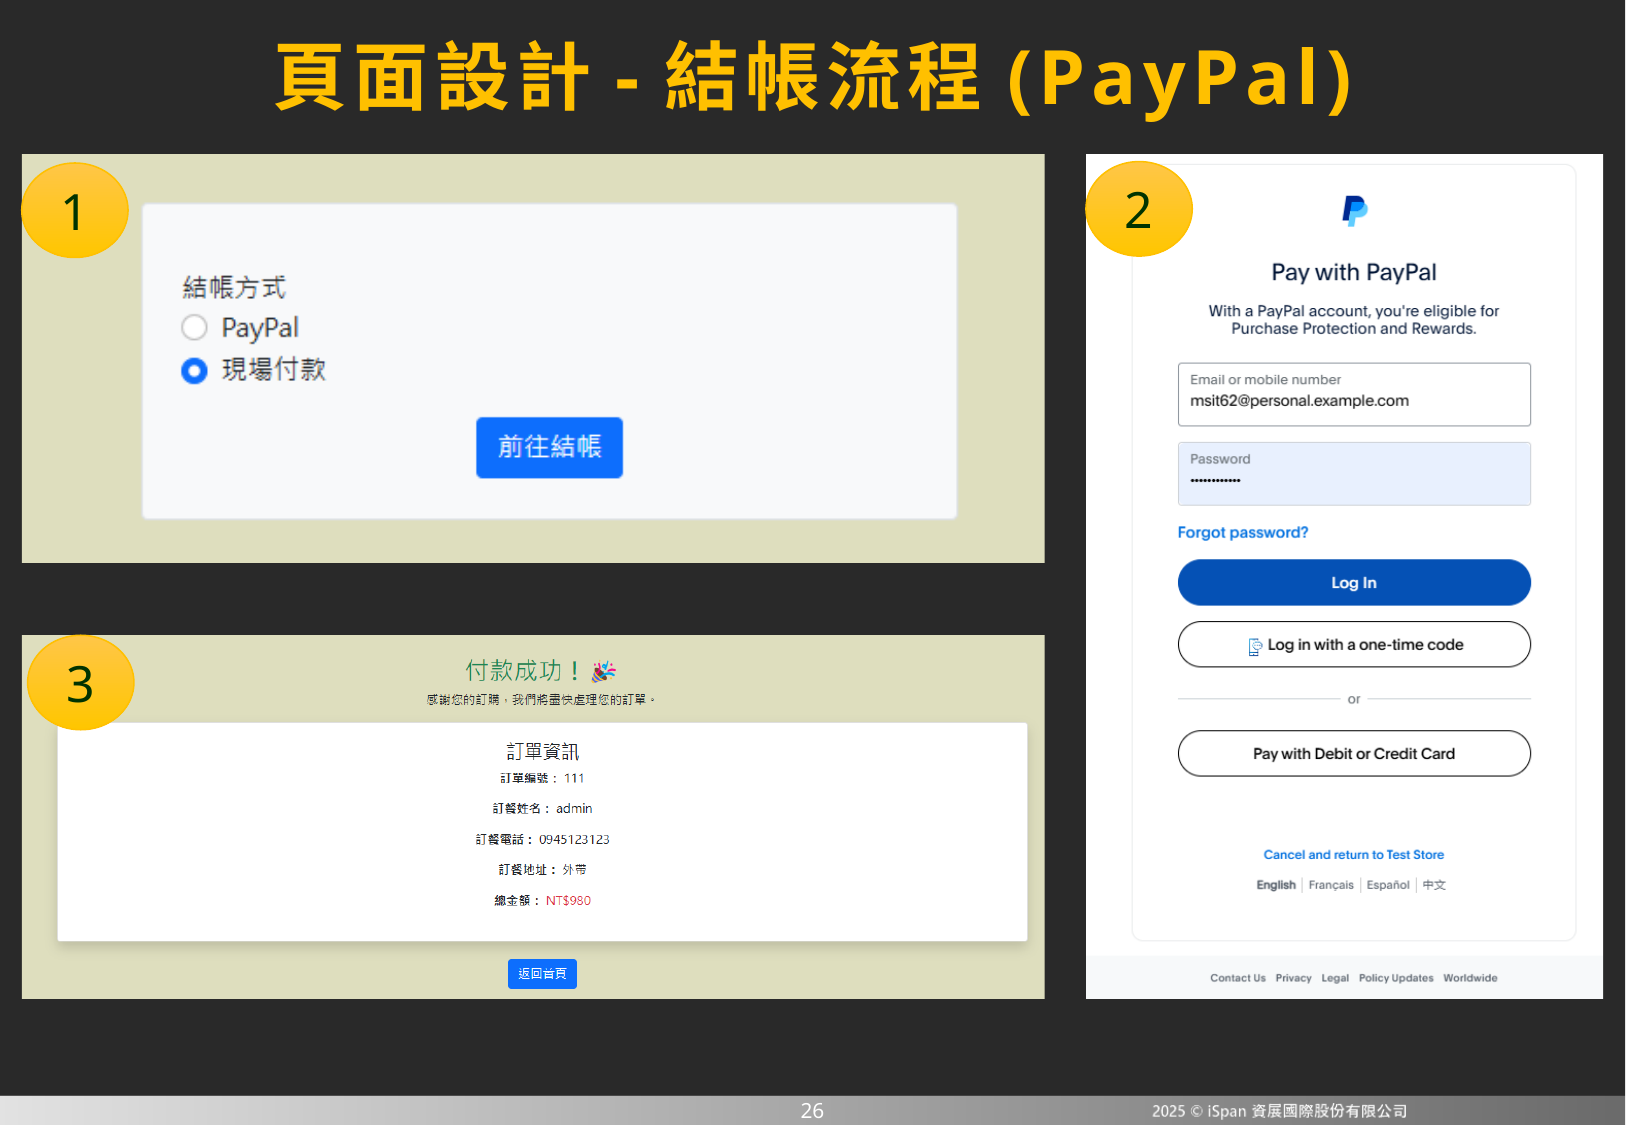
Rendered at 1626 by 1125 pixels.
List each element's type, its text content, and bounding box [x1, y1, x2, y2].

title 頁面設計-結帳流程(PayPal) [103, 12, 1522, 138]
picture [0, 0, 1626, 1125]
